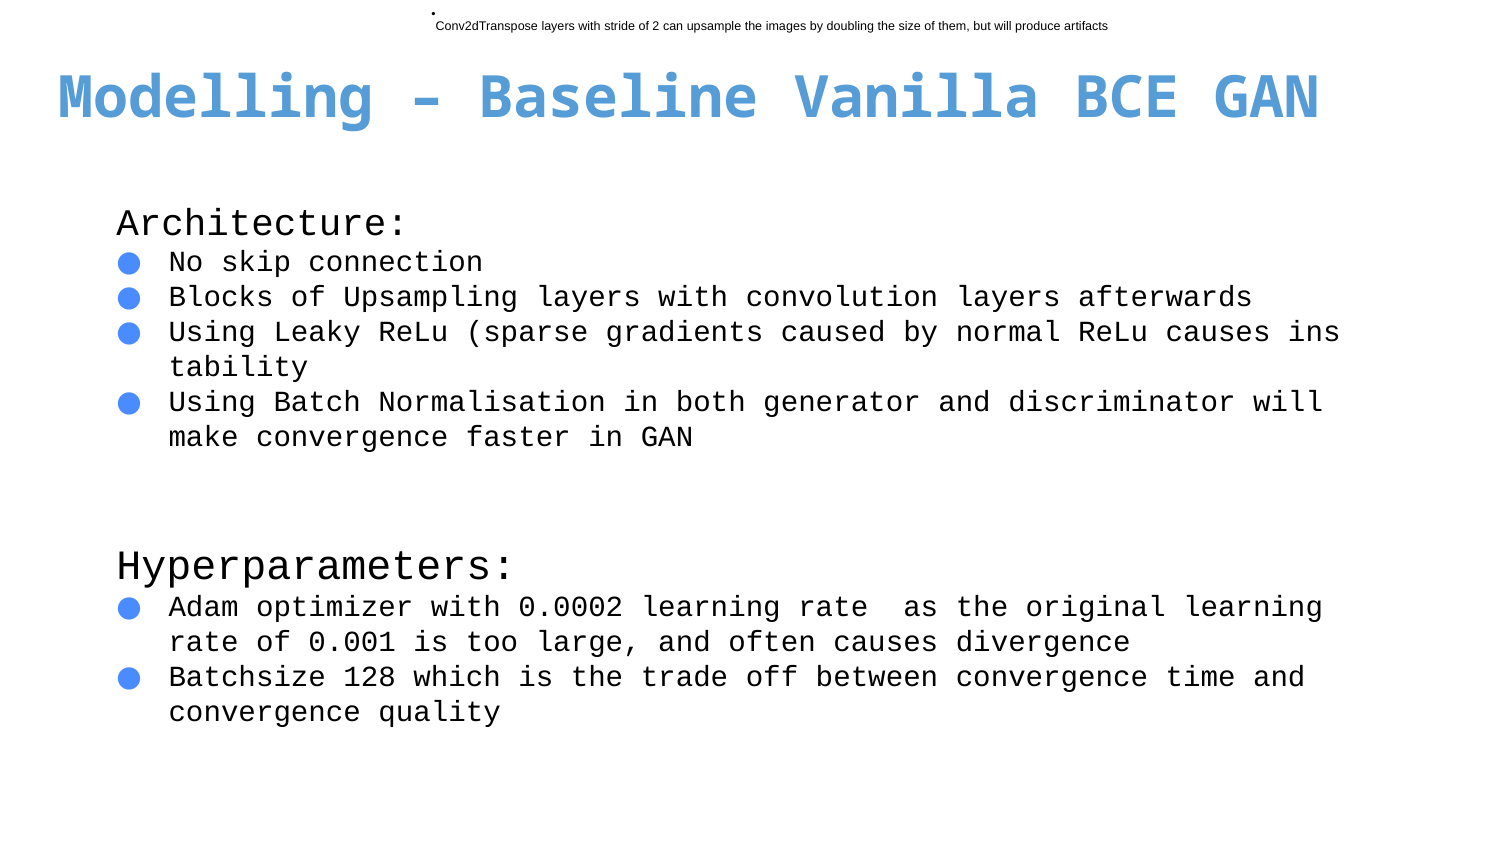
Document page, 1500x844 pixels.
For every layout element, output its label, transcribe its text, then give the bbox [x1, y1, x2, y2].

list Architecture: No skip connection Blocks of Upsampling layers with convolution layers afterwards Using Leaky ReLu (sparse gradients caused by normal ReLu causes instability Using Batch Normalisation in both generator and discriminator will make convergence faster in GAN Hyperparameters: Adam optimizer with 0.0002 learning rate as the original learning rate of 0.001 is too large, and often causes divergence Batchsize 128 which is the trade off between convergence time and convergence quality [78, 147, 1370, 770]
title Modelling – Baseline Vanilla BCE GAN [43, 43, 1456, 138]
text_box Conv2dTranspose layers are avoided from the start Conv2dTranspose layers with stride of 2 can upsample the images by doubling the size of them, but will produce artifacts [416, 0, 1134, 90]
